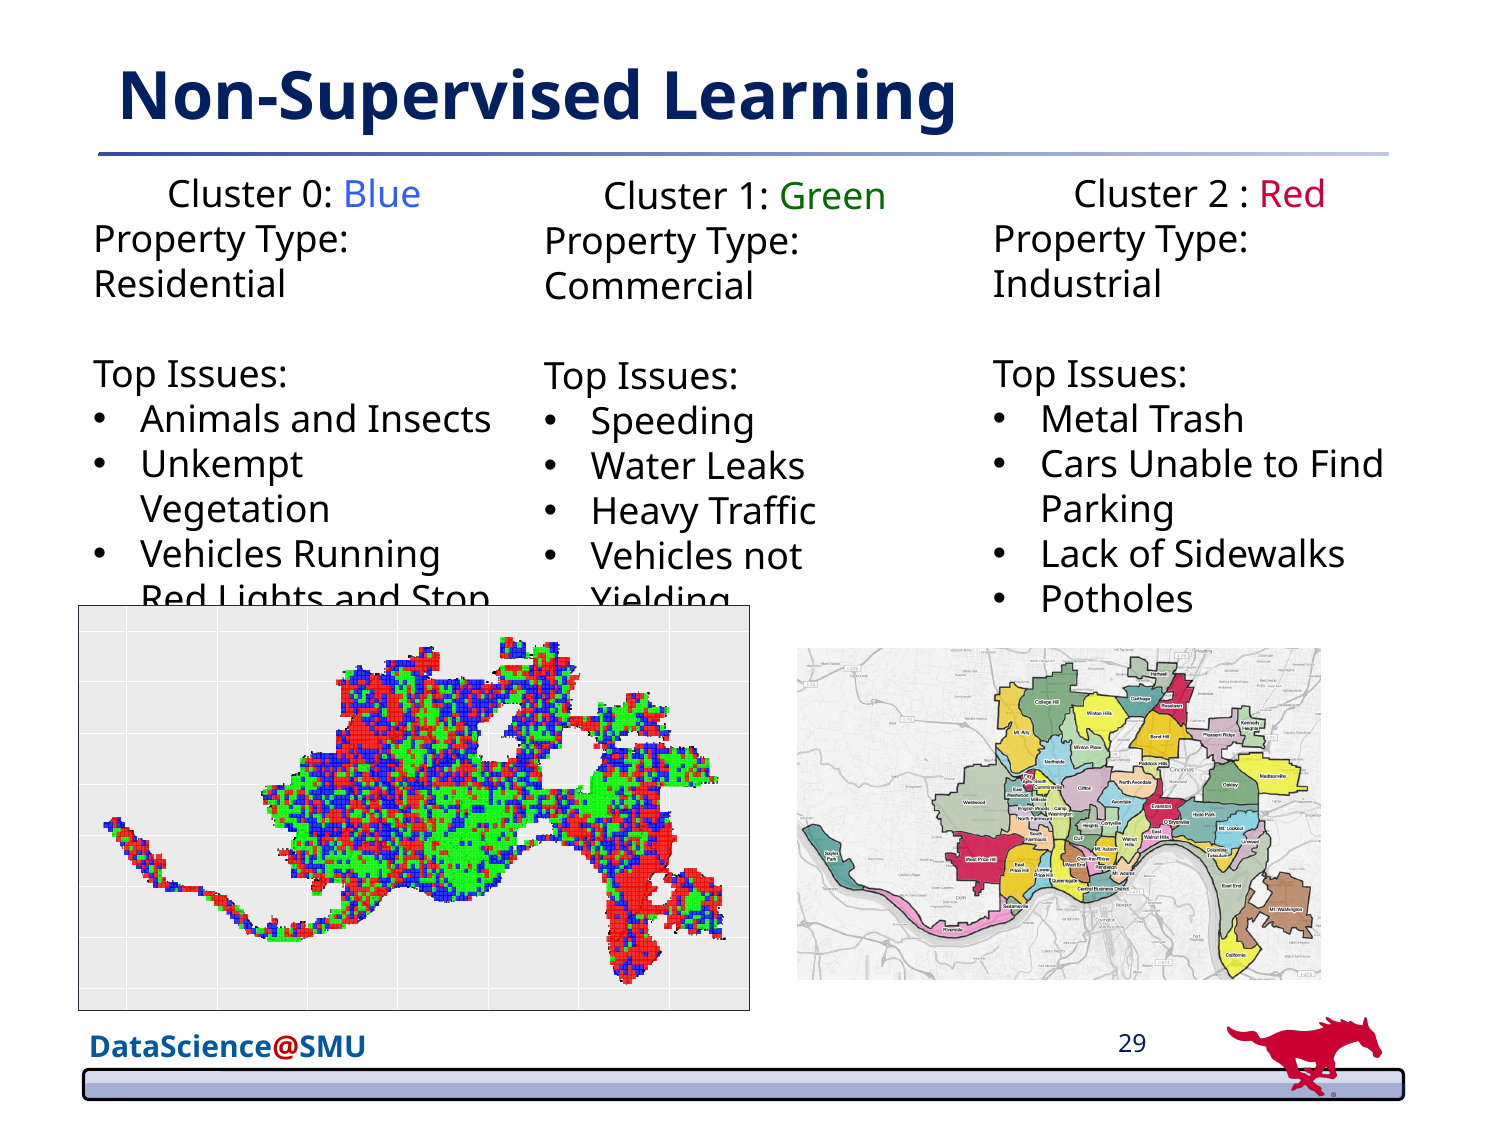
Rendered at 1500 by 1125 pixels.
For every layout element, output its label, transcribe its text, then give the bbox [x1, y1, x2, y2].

text_box 29 [1055, 1024, 1210, 1066]
text_box Cluster 1: Green Property Type: Commercial Top Issues: Speeding Water Leaks Heavy Traffic Vehicles not Yielding [528, 164, 961, 629]
picture [78, 605, 750, 1011]
picture [797, 648, 1321, 980]
text_box Non-Supervised Learning [103, 55, 1397, 142]
text_box Cluster 2 : Red Property Type: Industrial Top Issues: Metal Trash Cars Unable to Find Parking Lack of Sidewalks Potholes [978, 162, 1422, 673]
picture [1227, 1017, 1382, 1097]
text_box Cluster 0: Blue Property Type: Residential Top Issues: Animals and Insects Unkempt Vegetation Vehicles Running Red Lights and Stop Signs [78, 162, 511, 605]
